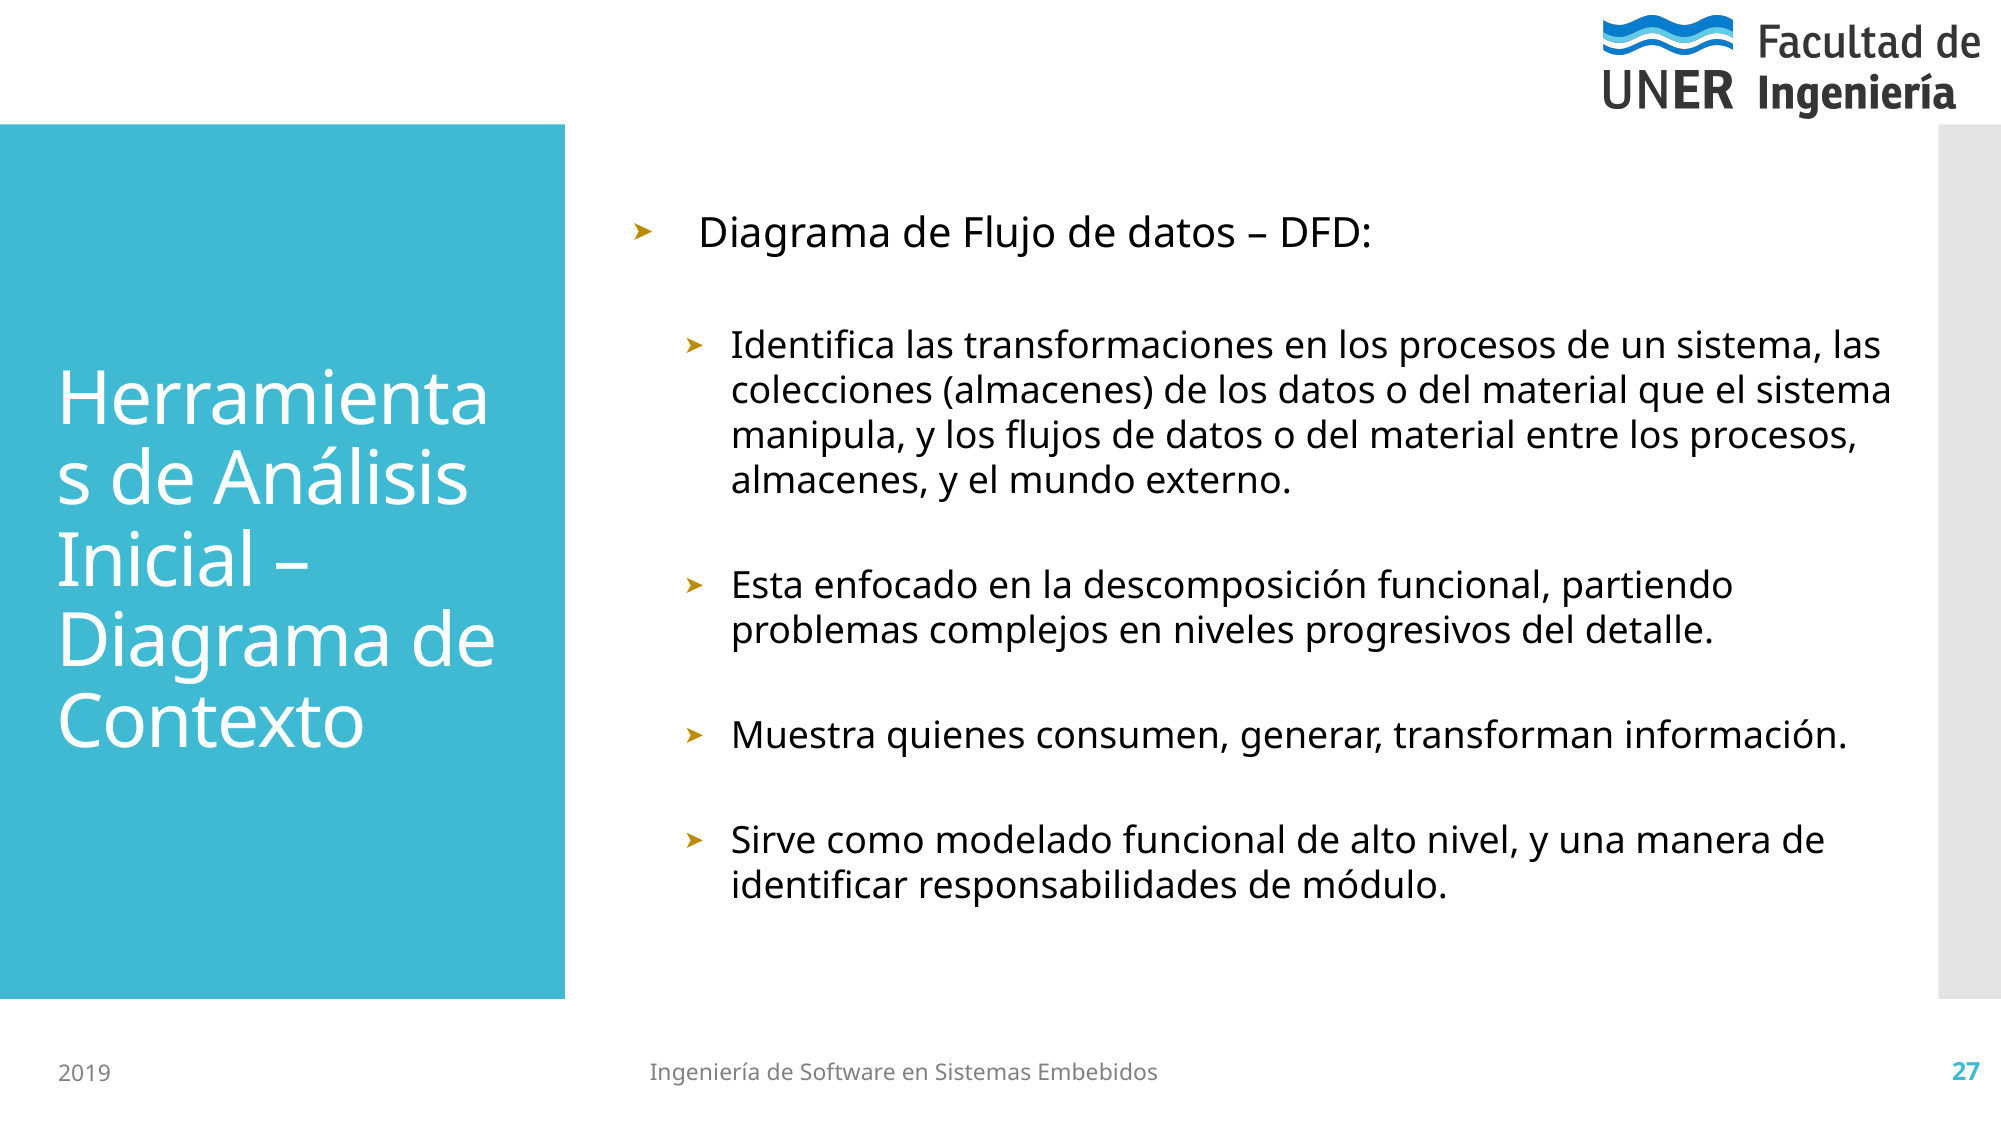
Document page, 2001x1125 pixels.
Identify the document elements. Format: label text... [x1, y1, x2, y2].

text_box Diagrama de Flujo de datos – DFD: Identifica las transformaciones en los procesos de un sistema, las colecciones (almacenes) de los datos o del material que el sistema manipula, y los flujos de datos o del material entre los procesos, almacenes, y el mundo externo. Esta enfocado en la descomposición funcional, partiendo problemas complejos en niveles progresivos del detalle. Muestra quienes consumen, generar, transforman información. Sirve como modelado funcional de alto nivel, y una manera de identificar responsabilidades de módulo. [594, 198, 1919, 883]
slide_number 27 [1744, 1042, 1996, 1103]
title Herramientas de Análisis Inicial – Diagrama de Contexto [41, 184, 525, 940]
slide_number 2019 [43, 1042, 493, 1103]
footer Ingeniería de Software en Sistemas Embebidos [634, 1042, 1605, 1103]
picture [1587, 0, 1996, 134]
